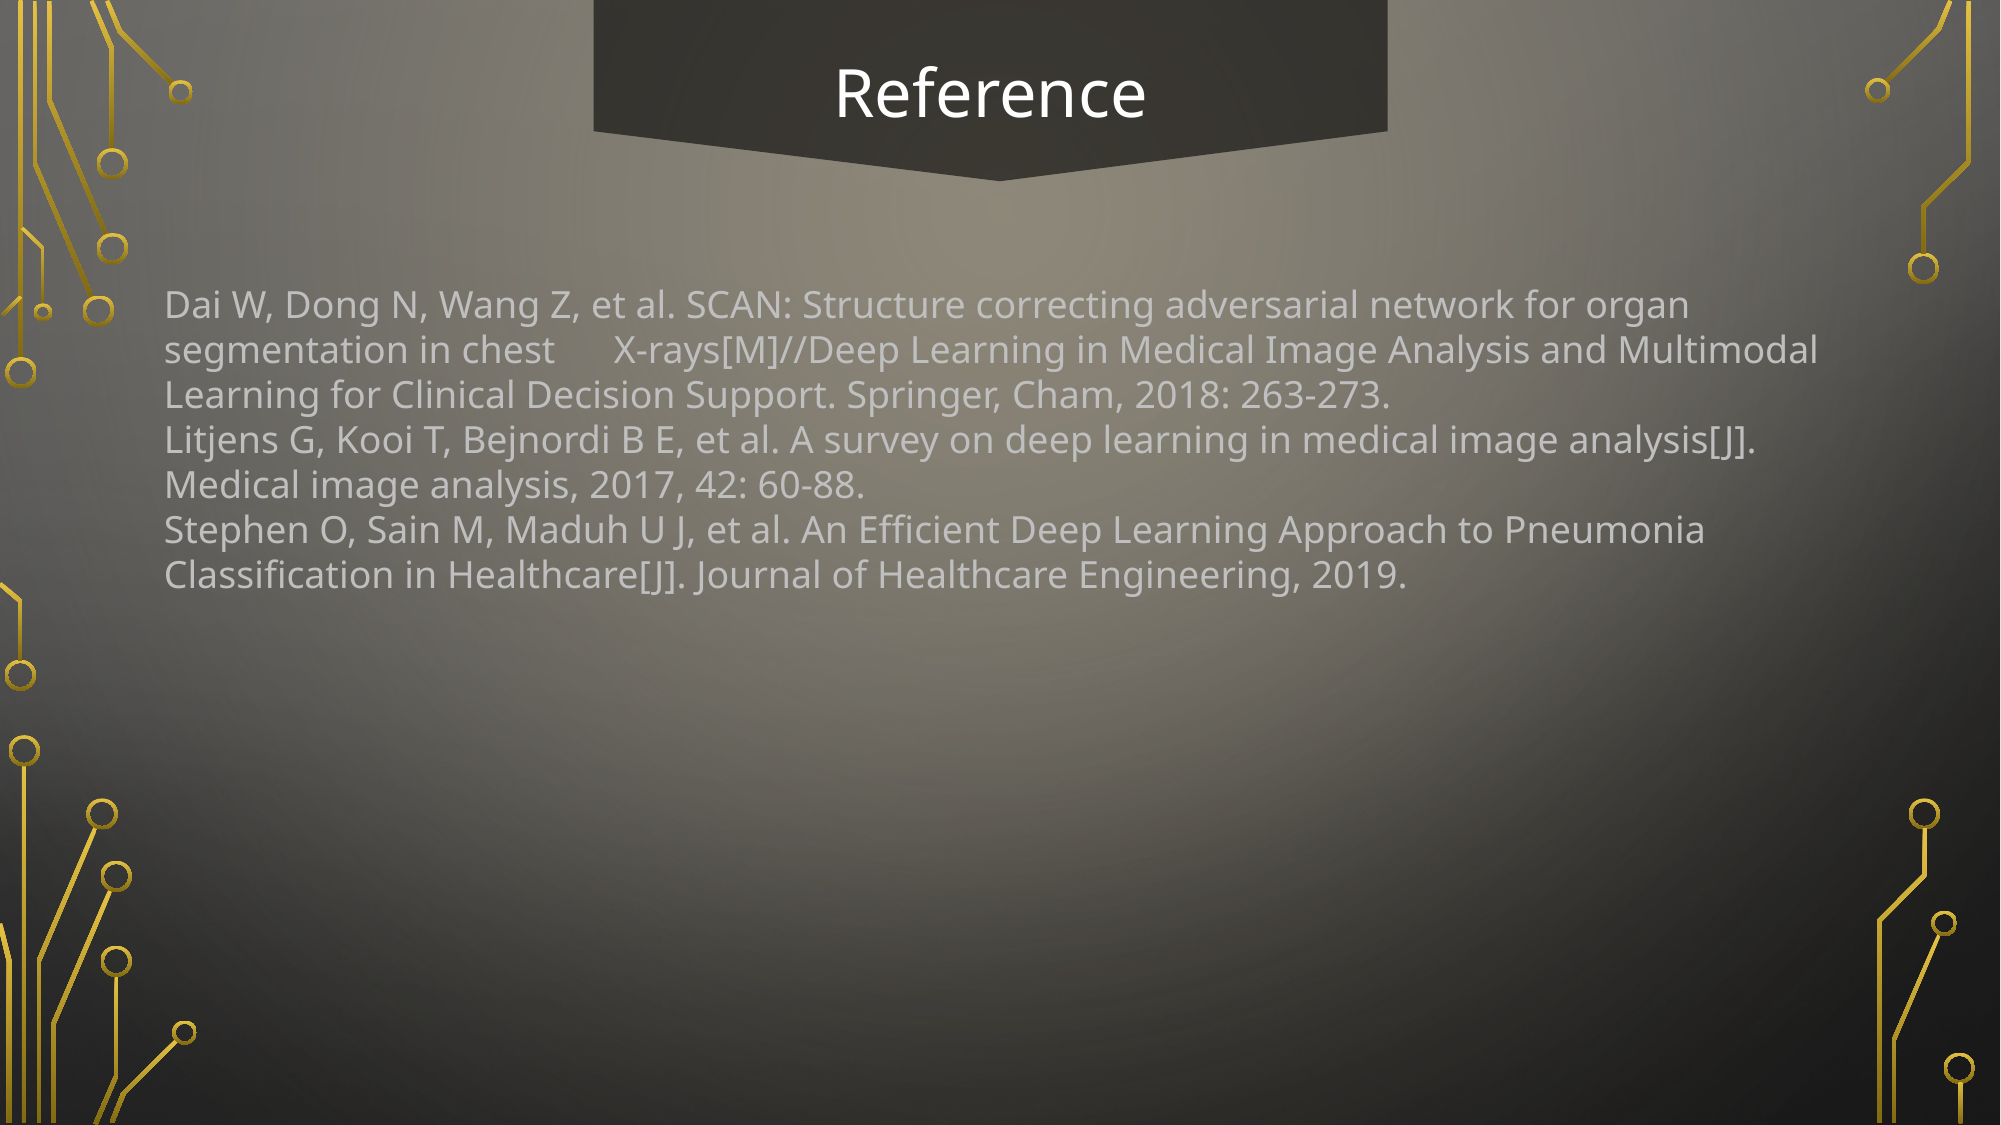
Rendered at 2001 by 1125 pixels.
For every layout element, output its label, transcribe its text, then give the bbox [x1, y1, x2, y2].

text_box Dai W, Dong N, Wang Z, et al. SCAN: Structure correcting adversarial network for organ segmentation in chest X-rays[M]//Deep Learning in Medical Image Analysis and Multimodal Learning for Clinical Decision Support. Springer, Cham, 2018: 263-273. Litjens G, Kooi T, Bejnordi B E, et al. A survey on deep learning in medical image analysis[J]. Medical image analysis, 2017, 42: 60-88. Stephen O, Sain M, Maduh U J, et al. An Efficient Deep Learning Approach to Pneumonia Classification in Healthcare[J]. Journal of Healthcare Engineering, 2019. [149, 273, 1886, 739]
text_box Reference [592, 0, 1389, 183]
